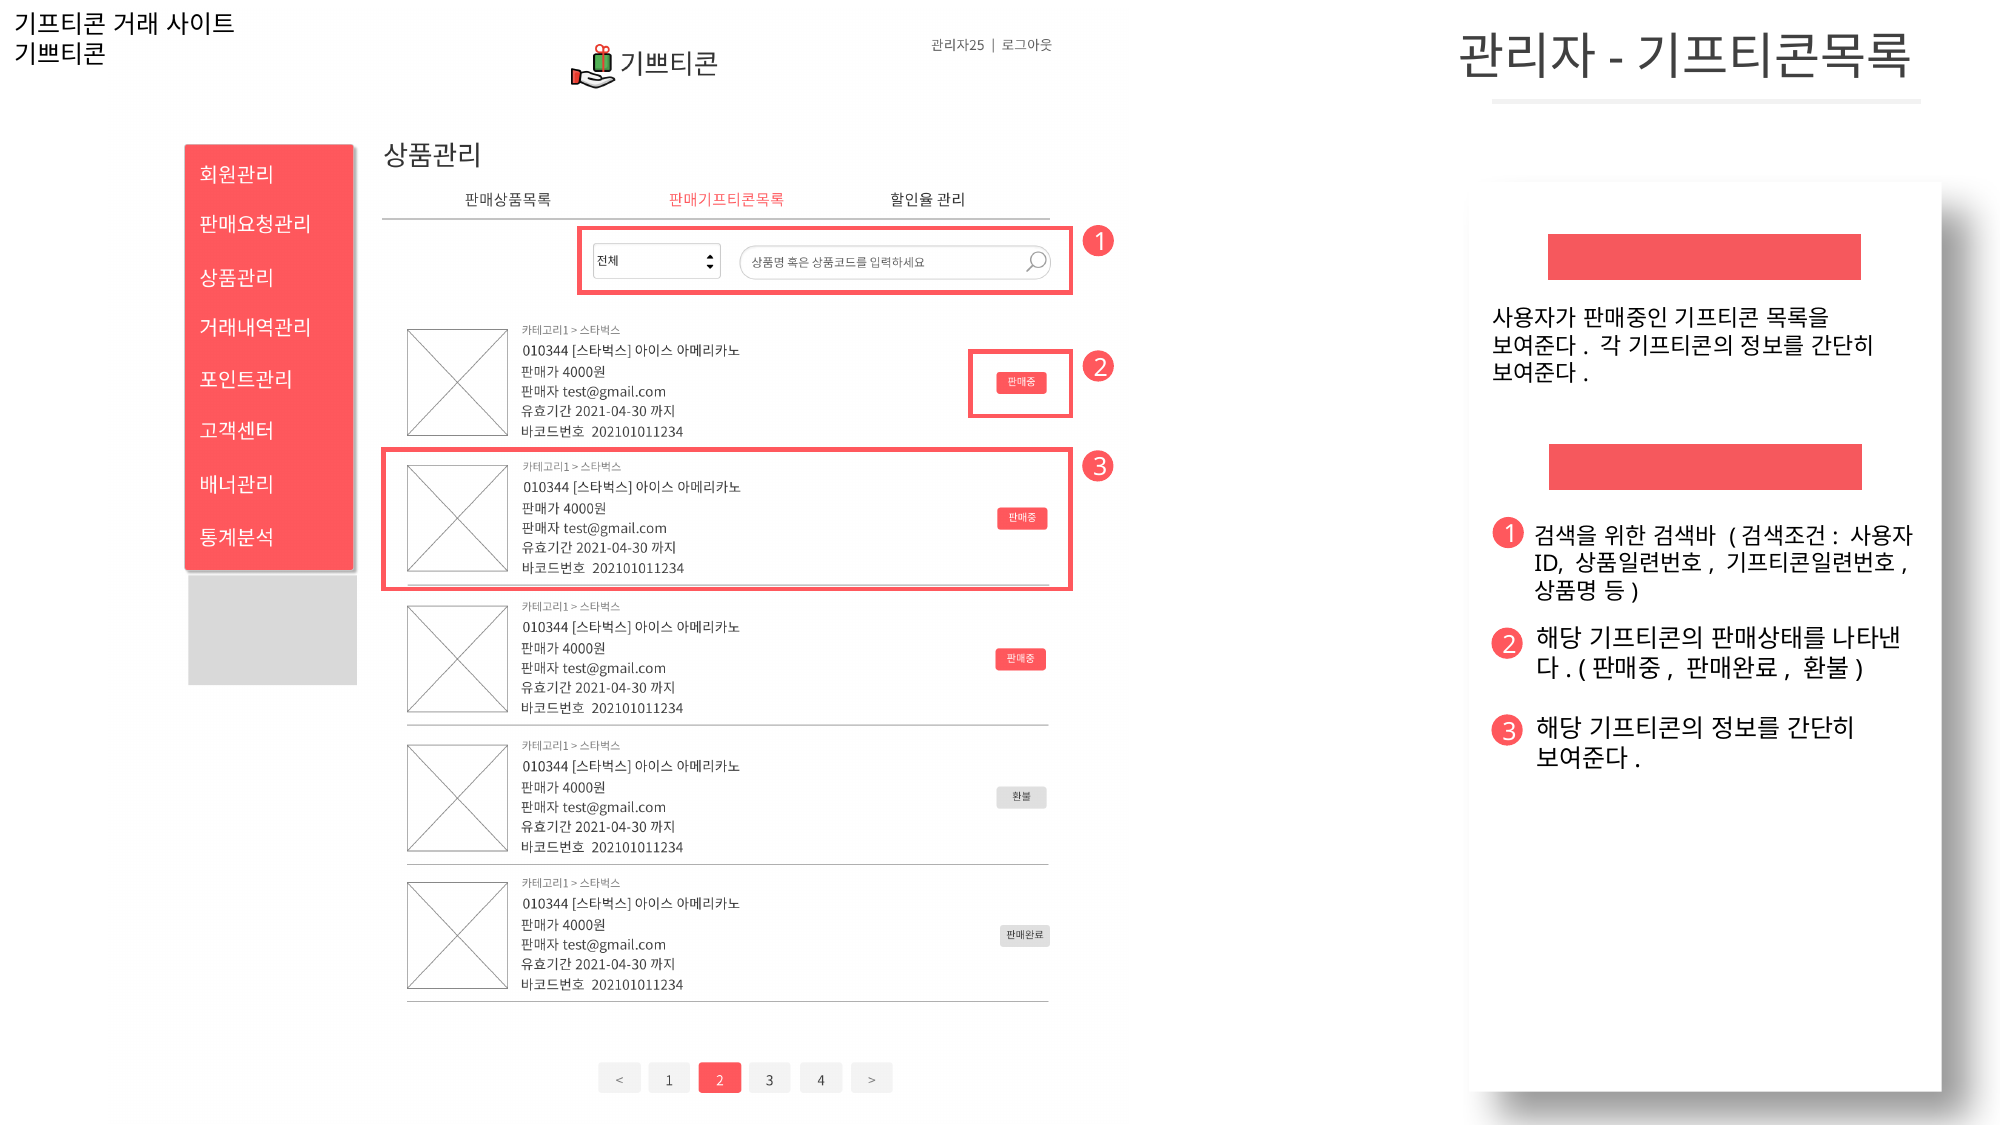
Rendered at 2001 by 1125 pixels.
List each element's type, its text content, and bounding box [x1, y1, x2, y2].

text_box 기프티콘 거래 사이트 기쁘티콘 [0, 0, 313, 76]
picture [108, 8, 1129, 1125]
text_box 3 [1491, 714, 1521, 746]
text_box 검색을 위한 검색바 (검색조건: 사용자ID, 상품일련번호, 기프티콘일련번호, 상품명 등) [1519, 513, 1948, 611]
text_box 화면설계 [1549, 444, 1861, 490]
text_box 해당 기프티콘의 정보를 간단히 보여준다. [1521, 704, 1947, 780]
text_box 해당 기프티콘의 판매상태를 나타낸다. (판매중, 판매완료, 환불) [1521, 615, 1947, 691]
text_box 1 [1492, 516, 1519, 549]
text_box 2 [1491, 627, 1521, 659]
text_box 관리자-기프티콘목록 [1458, 31, 1948, 78]
text_box 개요 [1549, 234, 1861, 280]
text_box [1468, 181, 1943, 1093]
text_box 사용자가 판매중인 기프티콘 목록을 보여준다. 각 기프티콘의 정보를 간단히 보여준다. [1477, 296, 1932, 394]
